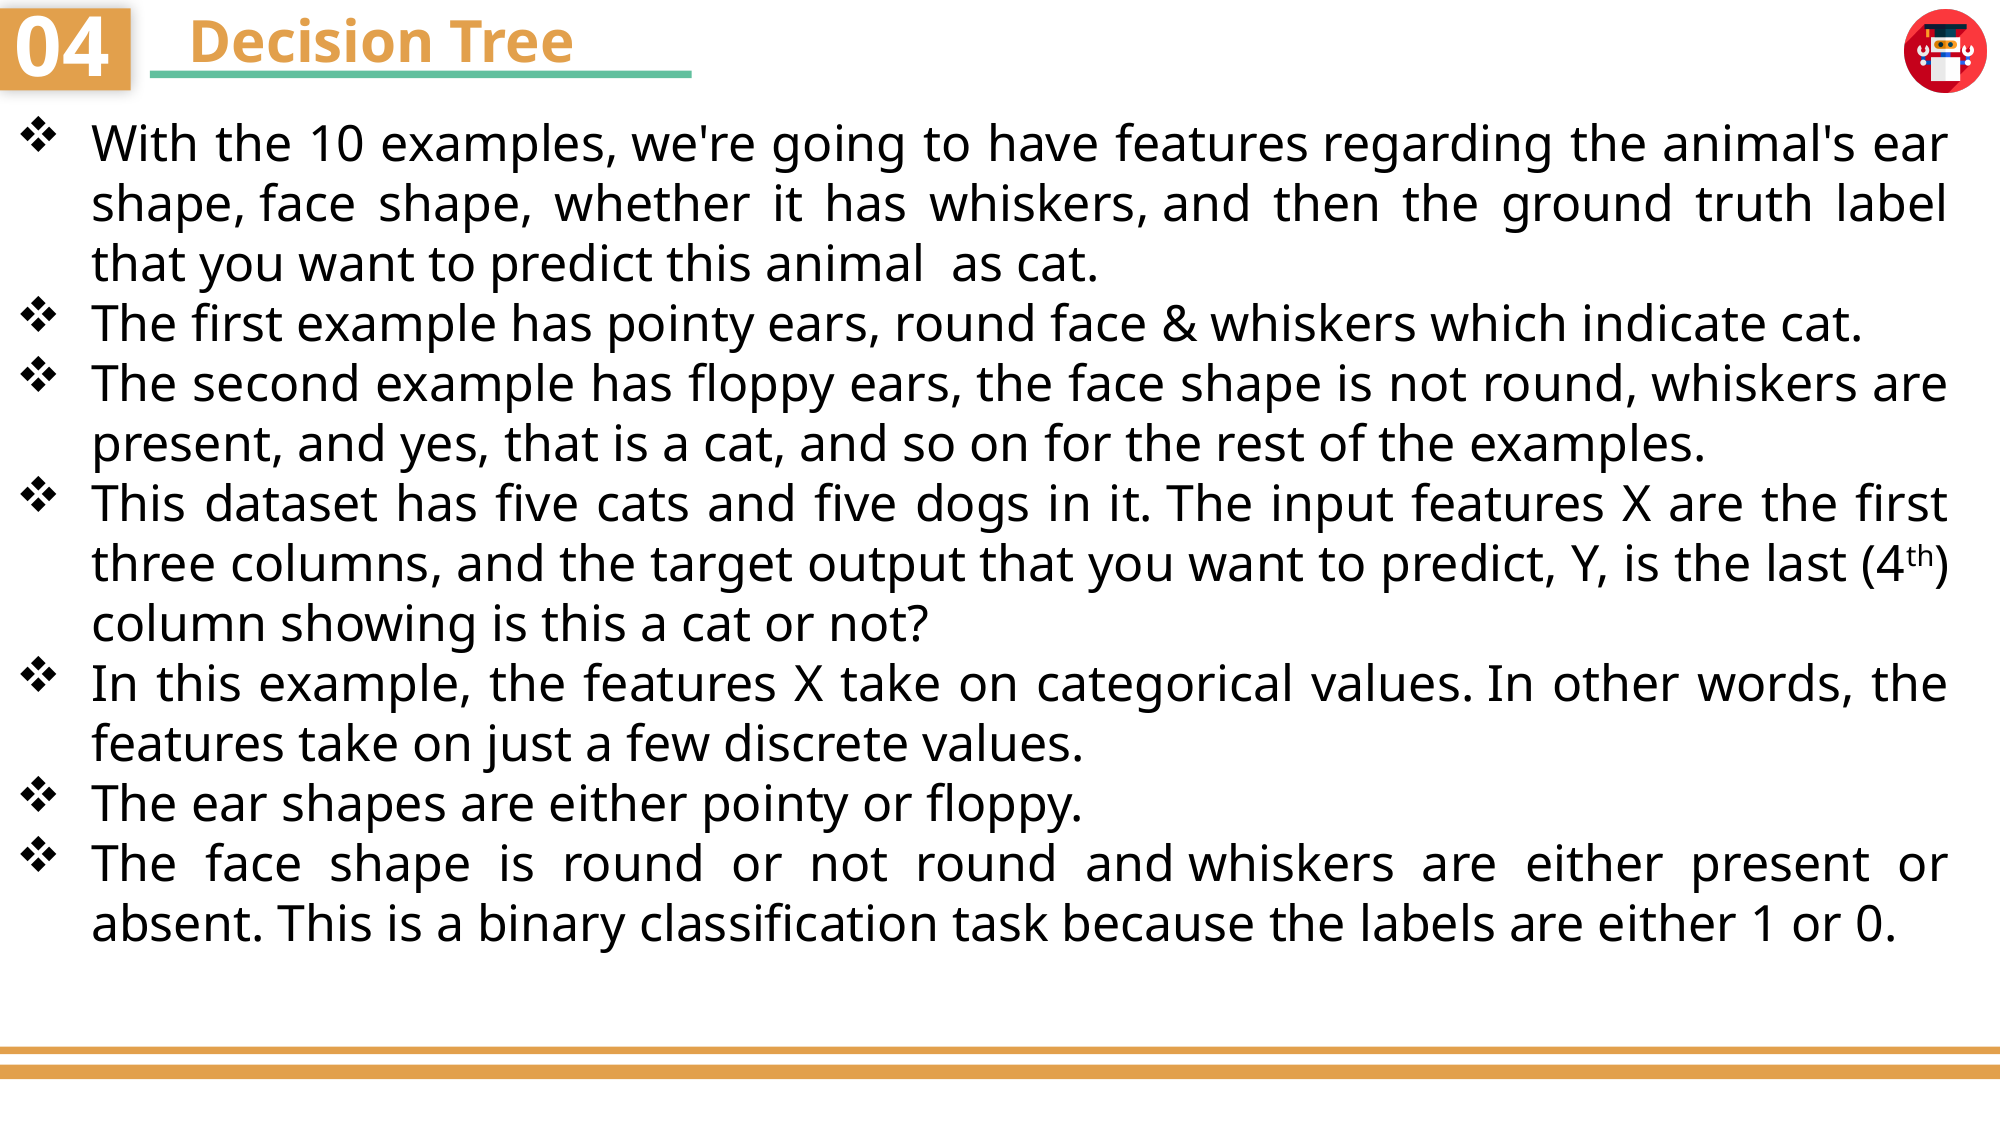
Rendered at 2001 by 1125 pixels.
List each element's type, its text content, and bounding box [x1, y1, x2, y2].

list 04 [0, 8, 131, 91]
text_box [149, 70, 693, 79]
picture [1904, 9, 1987, 93]
list Decision Tree [173, 0, 1644, 103]
text_box With the 10 examples, we're going to have features regarding the animal's ear shape, face shape, whether it has whiskers, and then the ground truth label that you want to predict this animal as cat. The first example has pointy ears, round face & whiskers which indicate cat. The second example has floppy ears, the face shape is not round, whiskers are present, and yes, that is a cat, and so on for the rest of the examples. This dataset has five cats and five dogs in it. The input features X are the first three columns, and the target output that you want to predict, Y, is the last (4th) column showing is this a cat or not? In this example, the features X take on categorical values. In other words, the features take on just a few discrete values. The ear shapes are either pointy or floppy. The face shape is round or not round and whiskers are either present or absent. This is a binary classification task because the labels are either 1 or 0. [1, 103, 1965, 1019]
